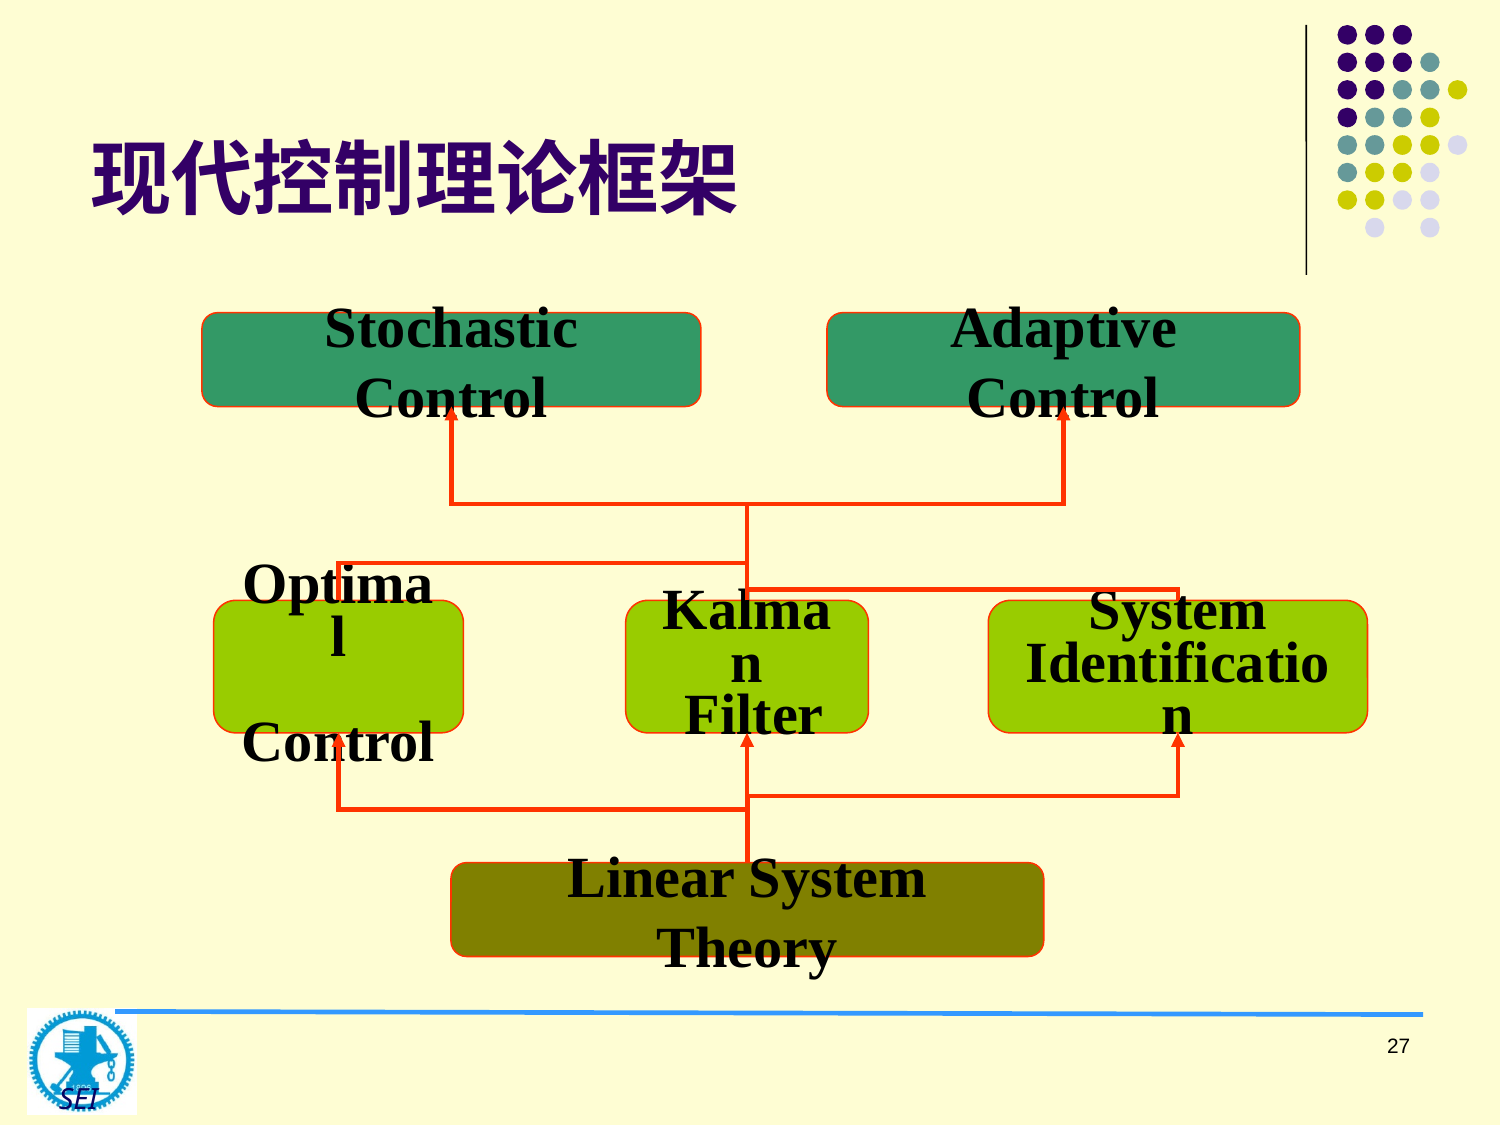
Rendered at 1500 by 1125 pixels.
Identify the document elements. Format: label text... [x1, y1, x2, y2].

title 现代控制理论框架 [74, 19, 1313, 233]
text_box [200, 312, 1369, 957]
slide_number 27 [1074, 1024, 1426, 1101]
picture [27, 1008, 137, 1115]
